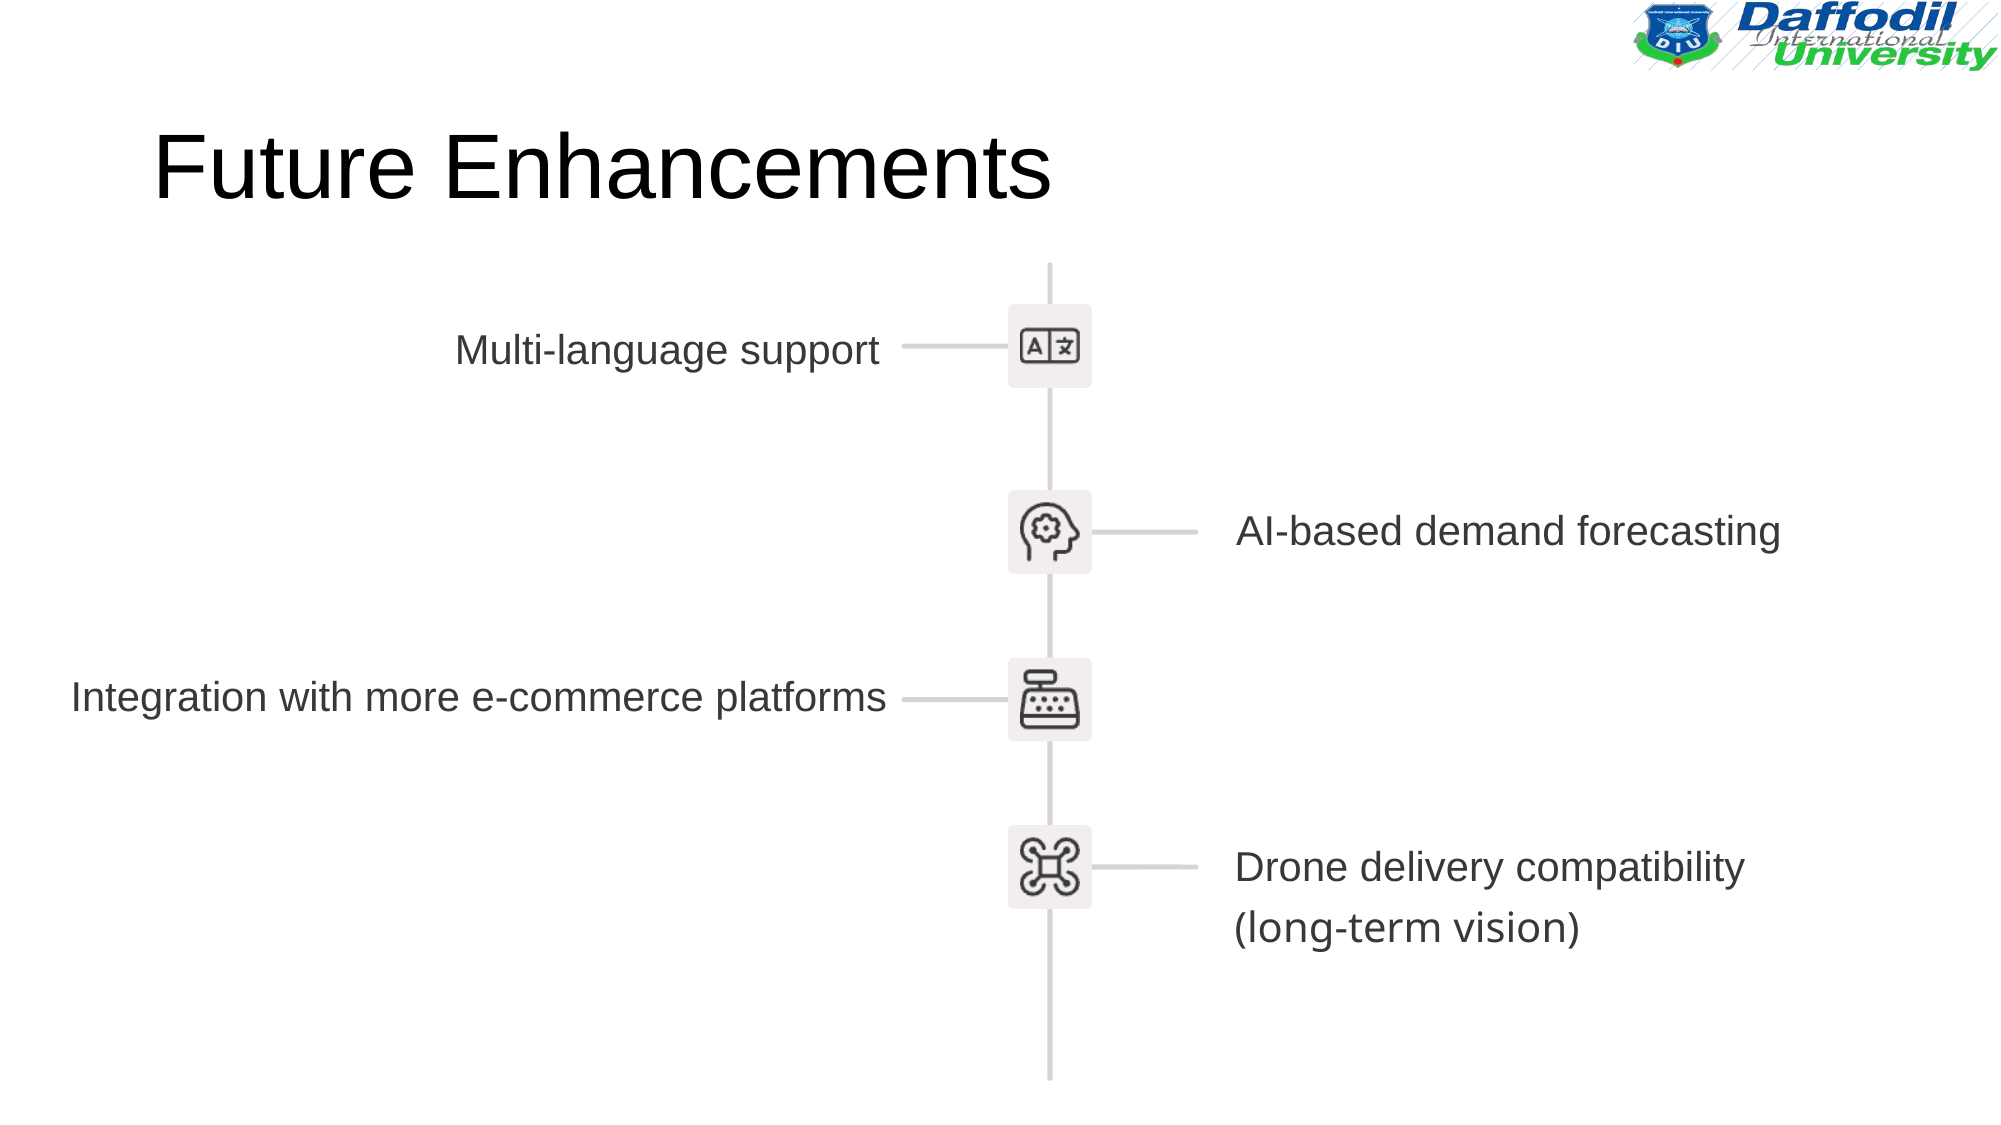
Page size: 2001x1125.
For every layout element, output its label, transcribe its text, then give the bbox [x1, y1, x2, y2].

title Future Enhancements [137, 59, 1863, 278]
text_box Multi-language support [334, 312, 880, 374]
text_box [1047, 742, 1053, 825]
text_box [1008, 304, 1092, 388]
text_box [901, 697, 1008, 703]
text_box [1047, 262, 1053, 304]
text_box [1047, 388, 1053, 490]
text_box [1008, 490, 1092, 574]
text_box Integration with more e-commerce platforms [3, 659, 888, 758]
text_box [1092, 529, 1199, 535]
text_box [1047, 574, 1053, 657]
picture [1020, 662, 1080, 737]
text_box Drone delivery compatibility (long-term vision) [1234, 829, 1856, 935]
text_box [1092, 864, 1199, 870]
text_box [1008, 657, 1092, 742]
text_box [1047, 909, 1053, 1081]
picture [1020, 830, 1080, 904]
text_box AI-based demand forecasting [1236, 493, 1872, 555]
text_box [1008, 825, 1092, 909]
text_box [901, 343, 1008, 349]
picture [1020, 309, 1080, 383]
picture [1020, 495, 1080, 569]
picture [1633, 1, 1998, 71]
